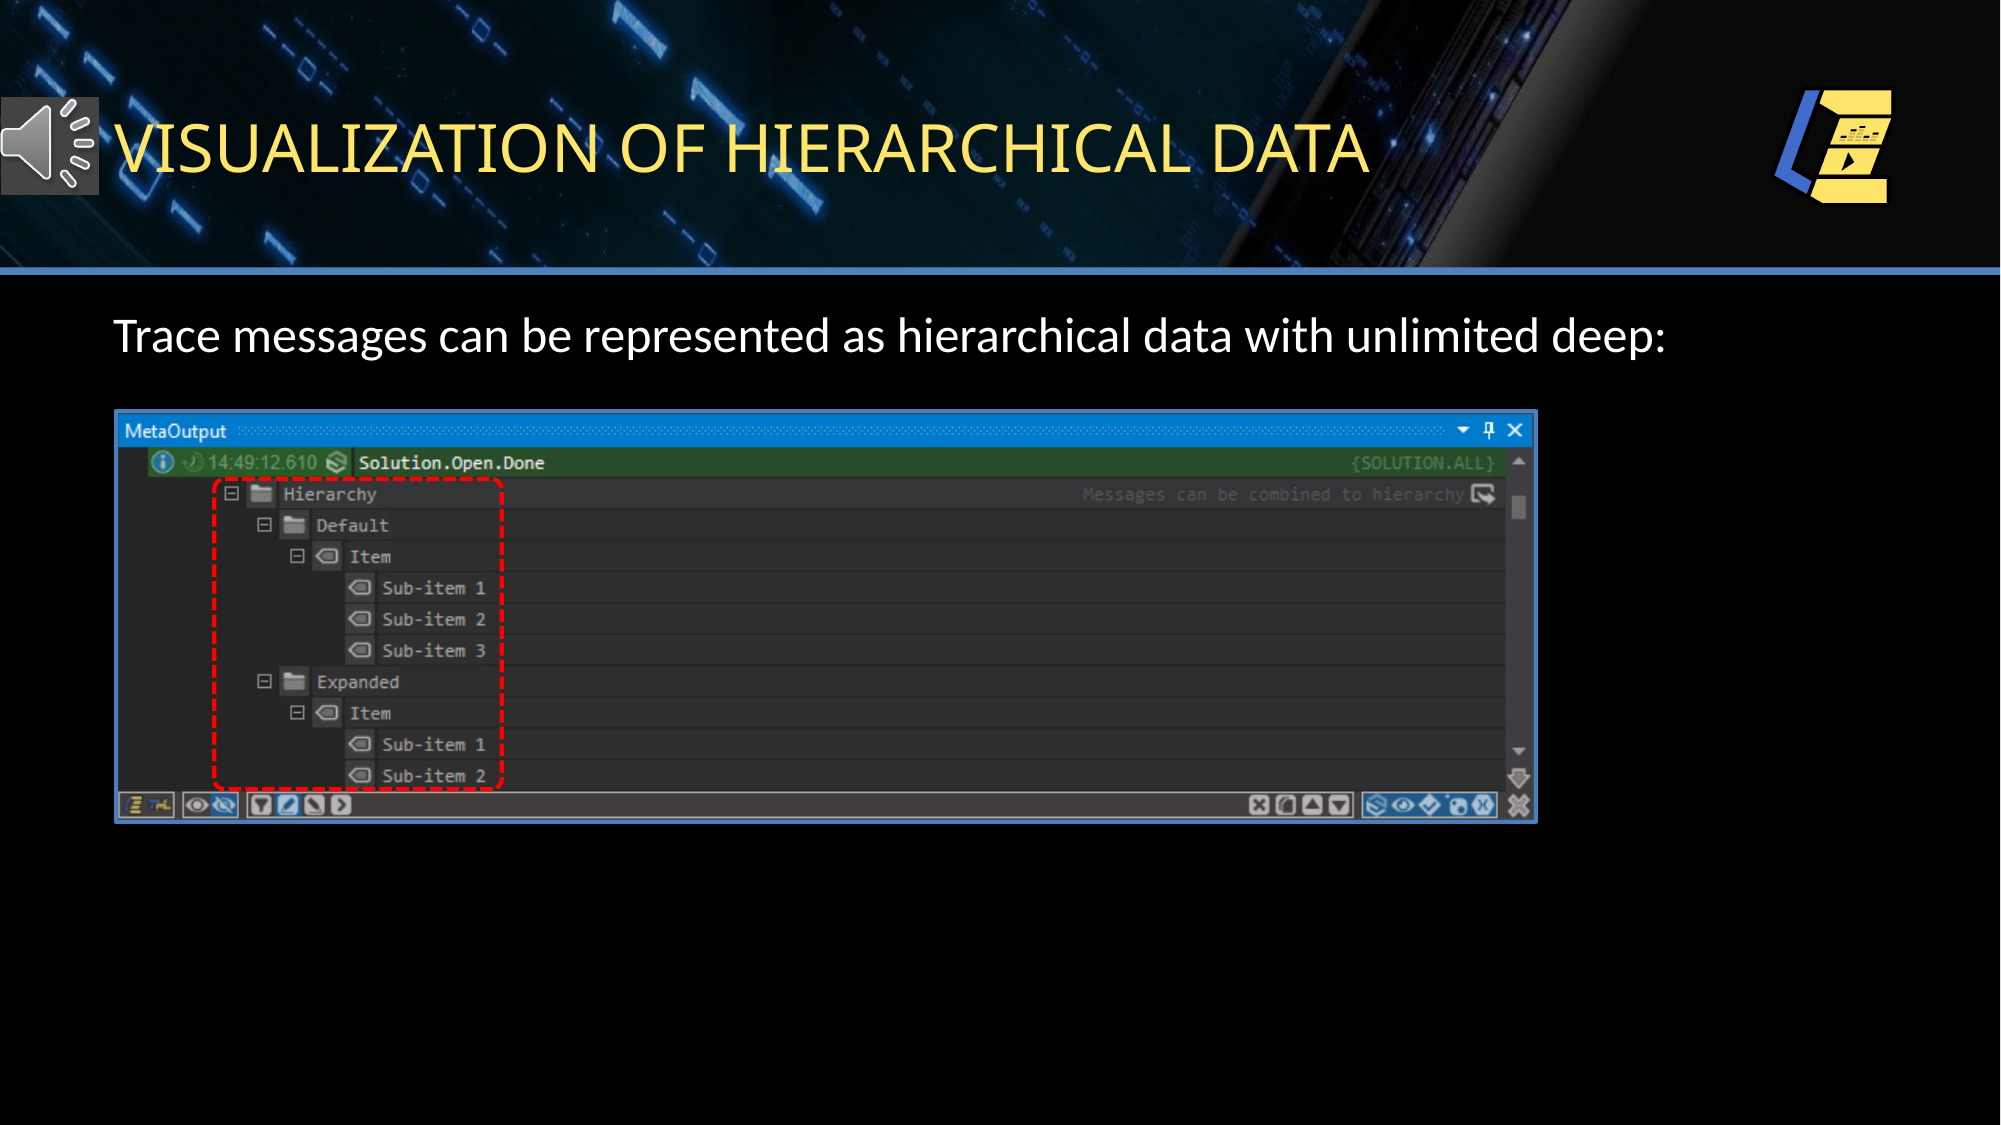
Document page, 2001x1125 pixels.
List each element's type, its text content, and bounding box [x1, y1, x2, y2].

picture [0, 0, 2001, 1125]
title VISUALIZATION OF HIERARCHICAL DATA [99, 62, 1904, 230]
list Trace messages can be represented as hierarchical data with unlimited deep: [98, 295, 1902, 1064]
